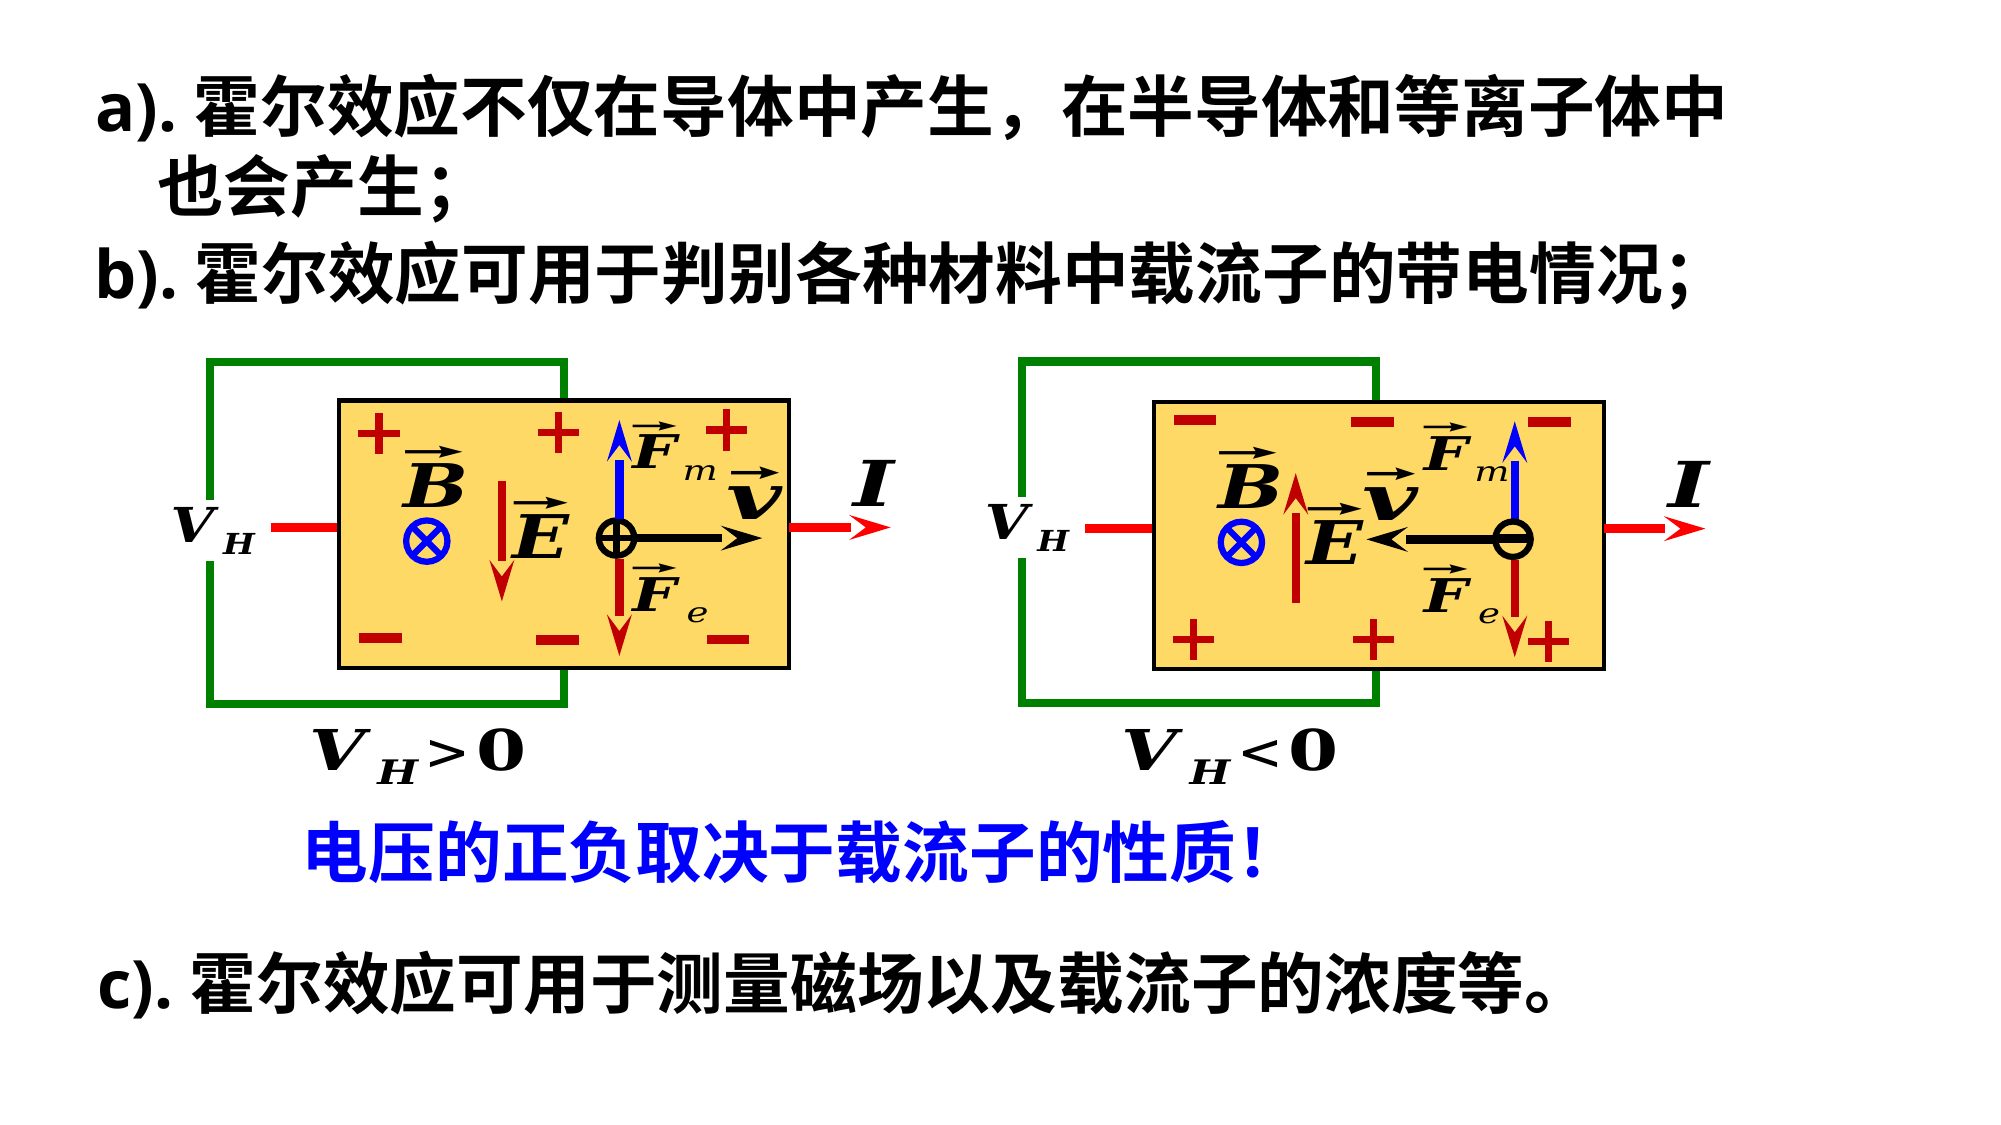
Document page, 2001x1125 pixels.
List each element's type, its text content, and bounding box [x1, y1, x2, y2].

text_box [209, 361, 565, 705]
text_box [1219, 520, 1264, 565]
text_box 电压的正负取决于载流子的性质！ [287, 803, 1319, 898]
text_box [1528, 417, 1571, 427]
text_box [1021, 361, 1377, 704]
text_box [1528, 621, 1569, 662]
text_box [538, 412, 579, 453]
text_box [1174, 415, 1216, 425]
text_box [1353, 619, 1394, 660]
text_box c).霍尔效应可用于测量磁场以及载流子的浓度等。 [83, 934, 1607, 1030]
text_box [706, 409, 747, 451]
text_box [1494, 520, 1532, 558]
text_box [1153, 401, 1605, 670]
text_box [405, 519, 449, 563]
text_box b).霍尔效应可用于判别各种材料中载流子的带电情况； [79, 224, 1745, 320]
text_box [358, 413, 400, 454]
text_box [597, 519, 635, 557]
text_box a).霍尔效应不仅在导体中产生，在半导体和等离子体中 也会产生； [80, 57, 1744, 224]
text_box [536, 635, 579, 645]
text_box [1173, 619, 1214, 660]
text_box [1498, 534, 1528, 543]
text_box [1351, 417, 1394, 427]
text_box [338, 400, 790, 669]
text_box [359, 633, 402, 643]
text_box [707, 635, 749, 644]
